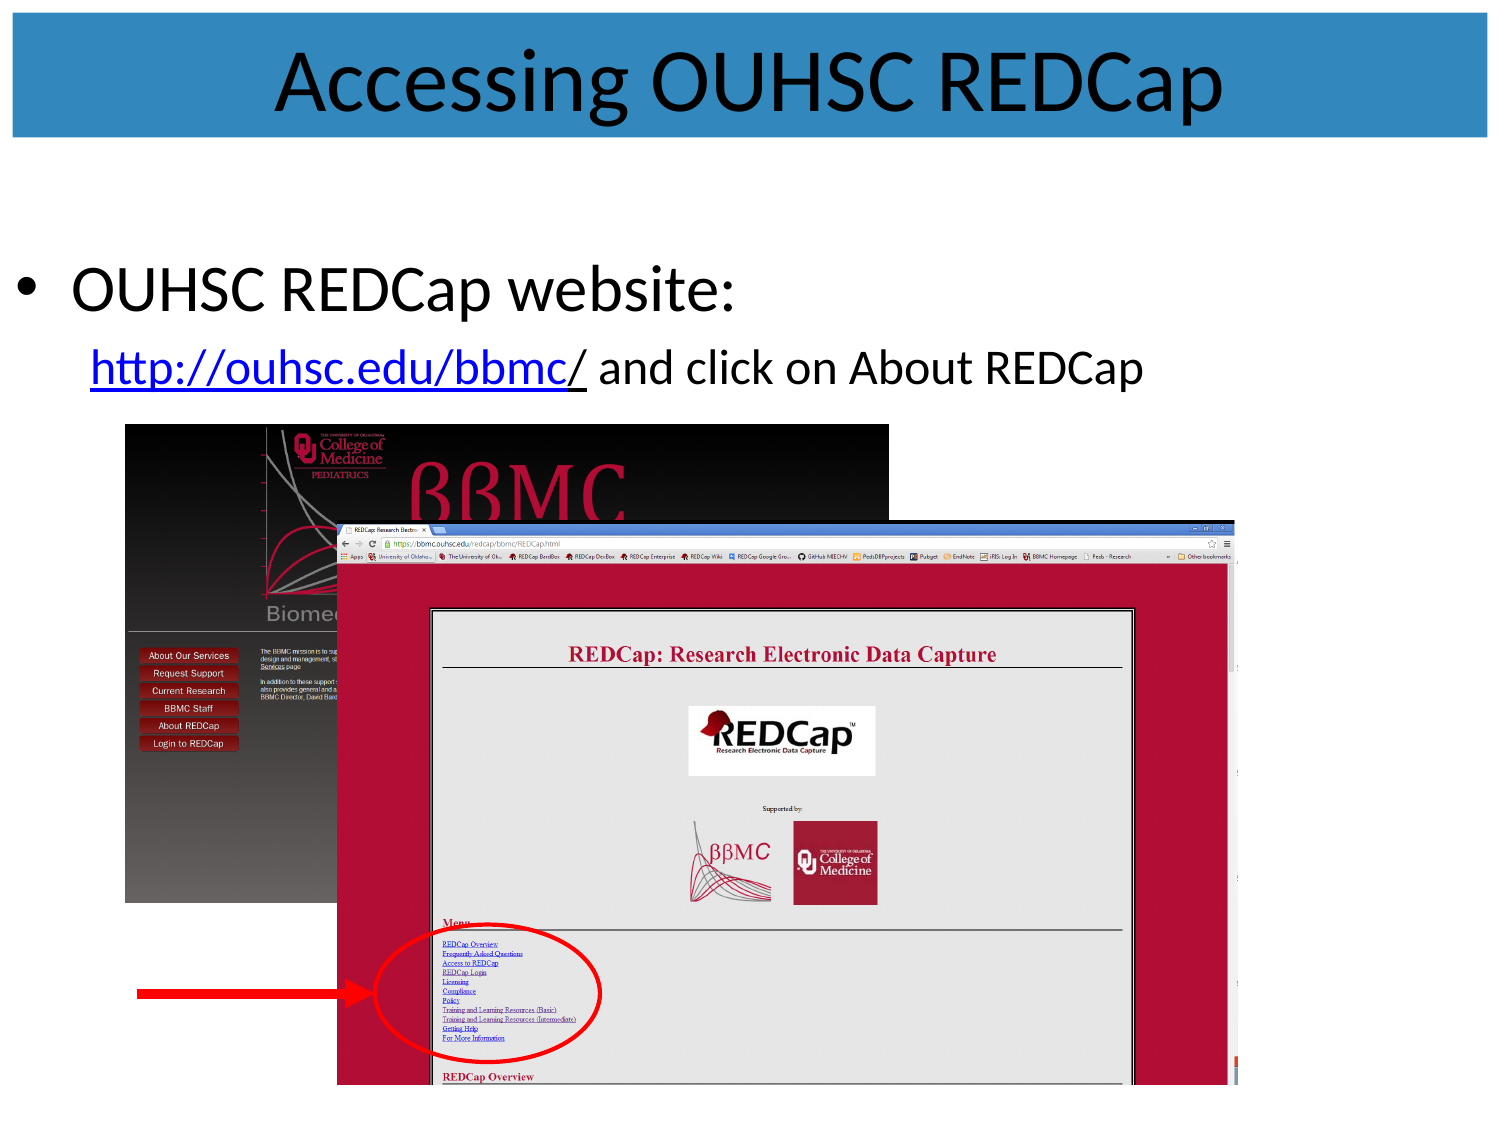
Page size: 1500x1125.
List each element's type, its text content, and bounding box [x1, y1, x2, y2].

list OUHSC REDCap website: http://ouhsc.edu/bbmc/ and click on About REDCap [0, 237, 1500, 1125]
picture [124, 424, 1238, 1085]
title Accessing OUHSC REDCap [12, 12, 1488, 138]
